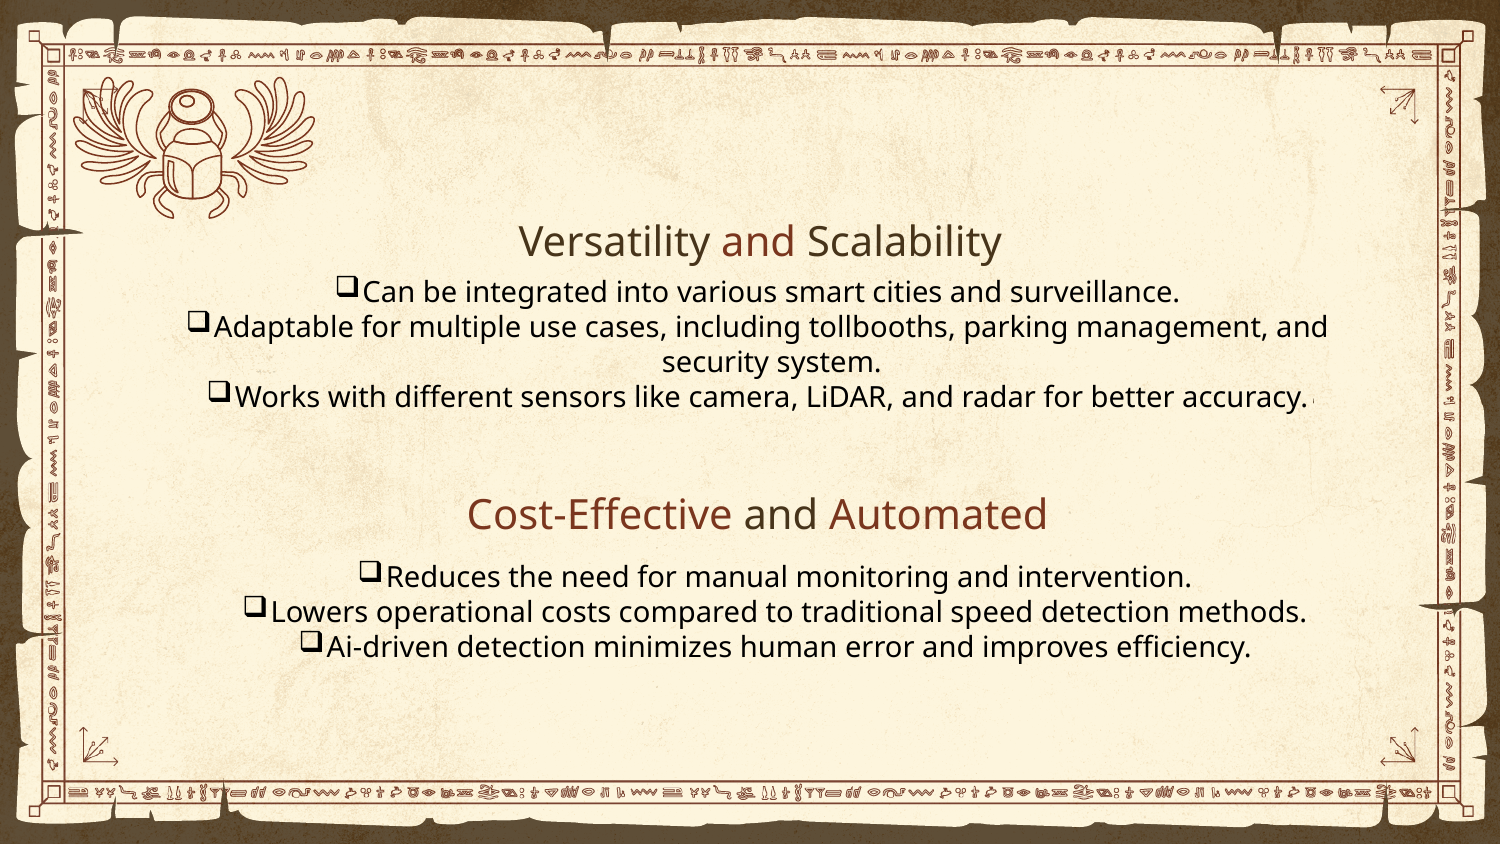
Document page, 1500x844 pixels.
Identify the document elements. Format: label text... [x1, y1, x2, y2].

text_box Versatility and Scalability [499, 218, 1022, 280]
text_box Can be integrated into various smart cities and surveillance. Adaptable for multiple use cases, including tollbooths, parking management, and security system. Works with different sensors like camera, LiDAR, and radar for better accuracy. [144, 258, 1372, 404]
picture [27, 29, 1474, 817]
text_box Cost-Effective and Automated [406, 490, 1109, 553]
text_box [67, 70, 321, 219]
text_box Reduces the need for manual monitoring and intervention. Lowers operational costs compared to traditional speed detection methods. Ai-driven detection minimizes human error and improves efficiency. [214, 542, 1337, 665]
